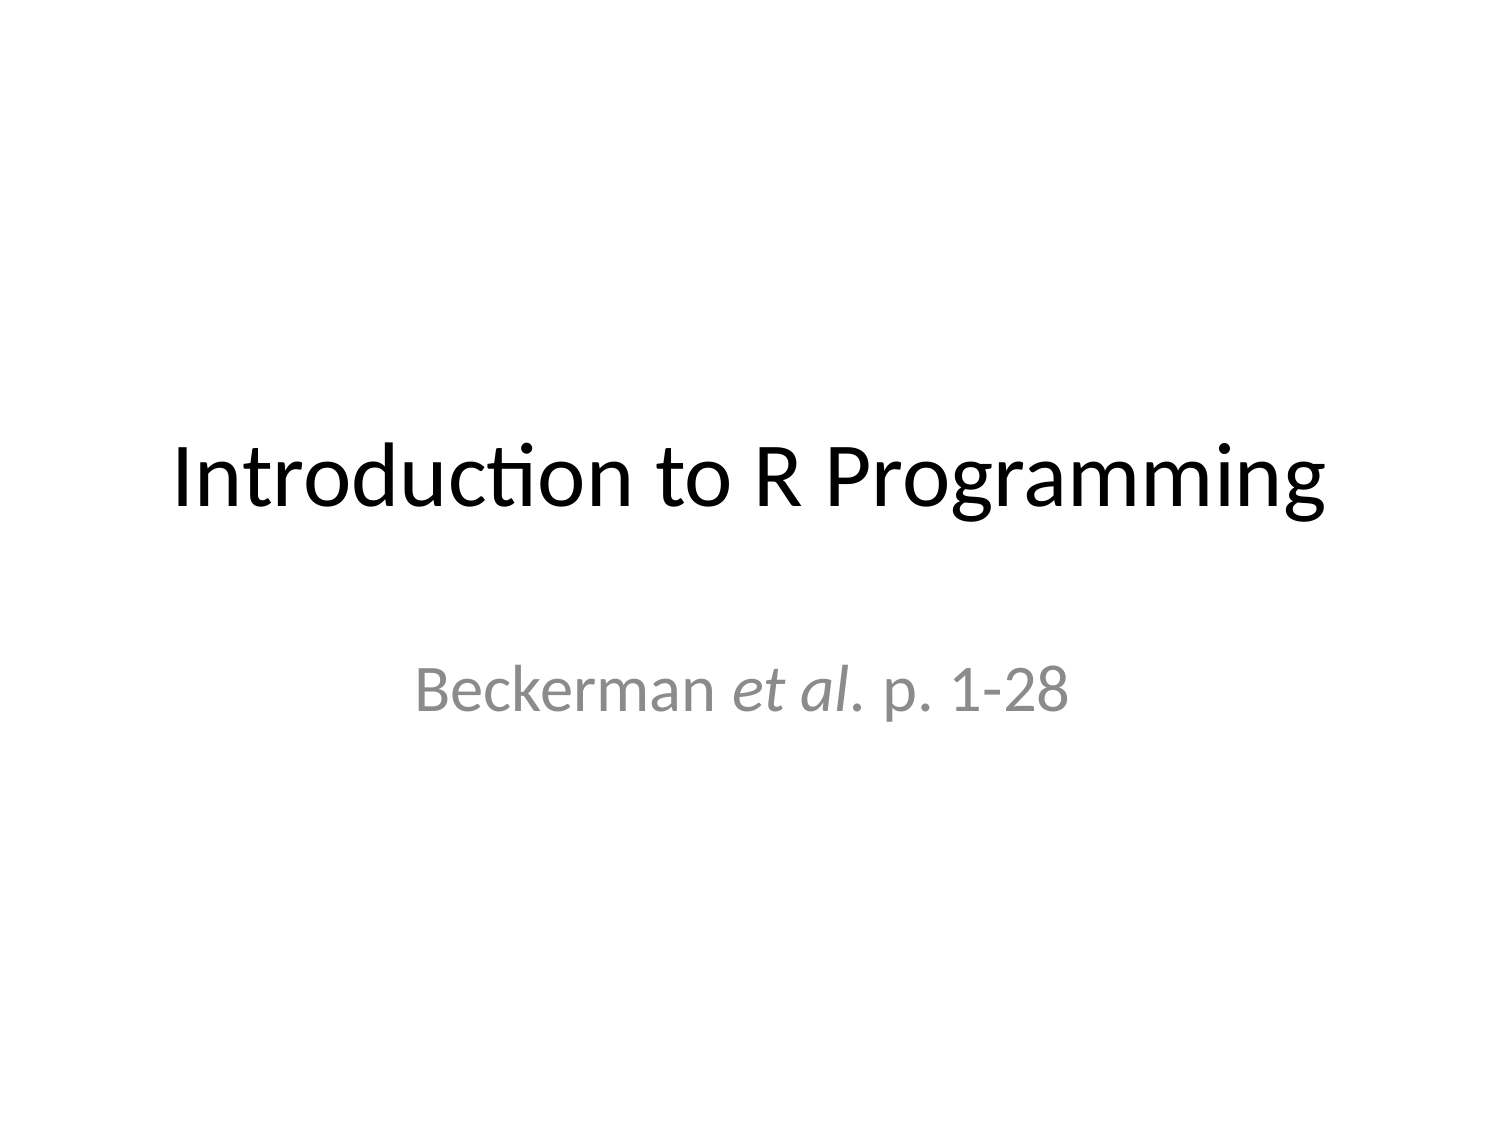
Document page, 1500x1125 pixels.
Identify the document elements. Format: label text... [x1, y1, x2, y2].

title Introduction to R Programming [112, 349, 1388, 591]
subtitle Beckerman et al. p. 1-28 [225, 637, 1275, 925]
